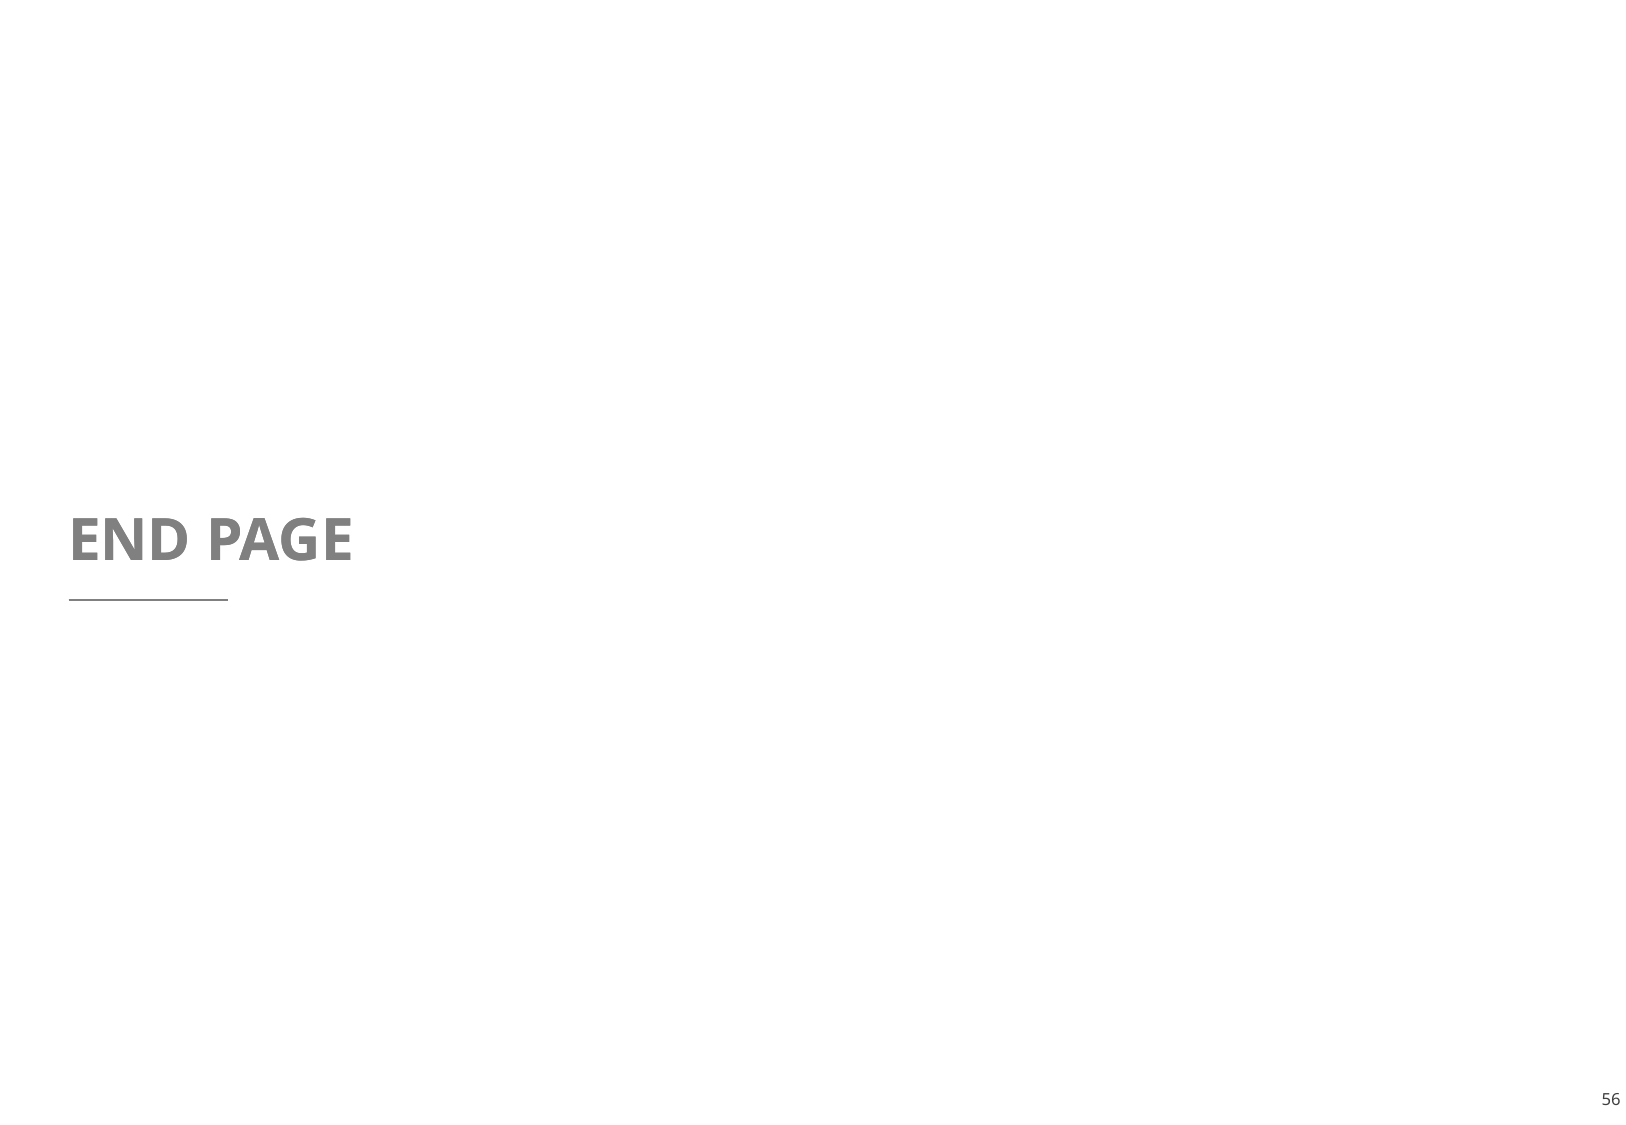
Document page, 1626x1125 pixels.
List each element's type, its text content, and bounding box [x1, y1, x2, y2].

text_box END PAGE [53, 459, 369, 580]
